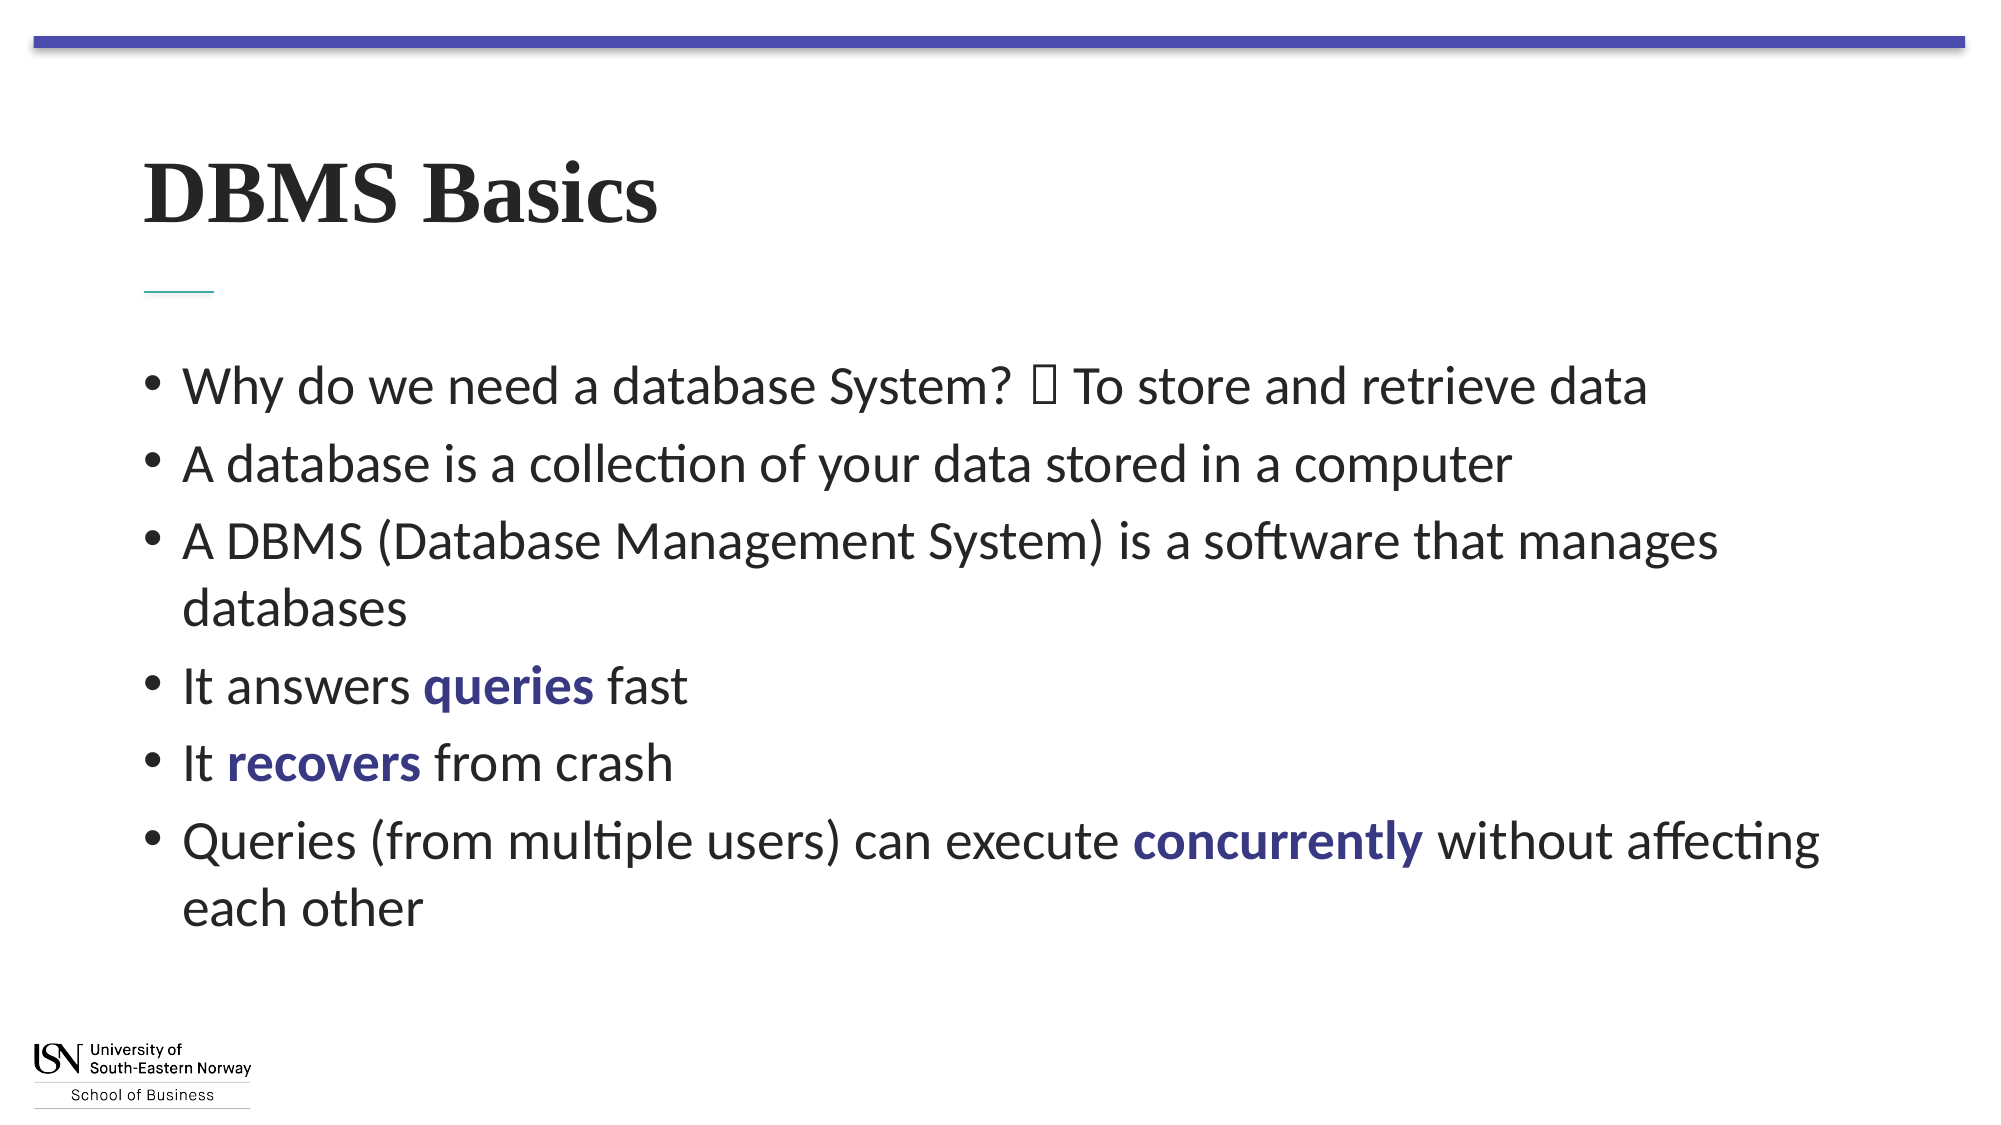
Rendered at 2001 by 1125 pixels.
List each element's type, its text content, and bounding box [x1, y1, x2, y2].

picture [16, 1025, 274, 1125]
list Why do we need a database System?  To store and retrieve data A database is a collection of your data stored in a computer A DBMS (Database Management System) is a software that manages databases It answers queries fast It recovers from crash Queries (from multiple users) can execute concurrently without affecting each other [128, 348, 1885, 973]
title DBMS Basics [143, 93, 1885, 282]
